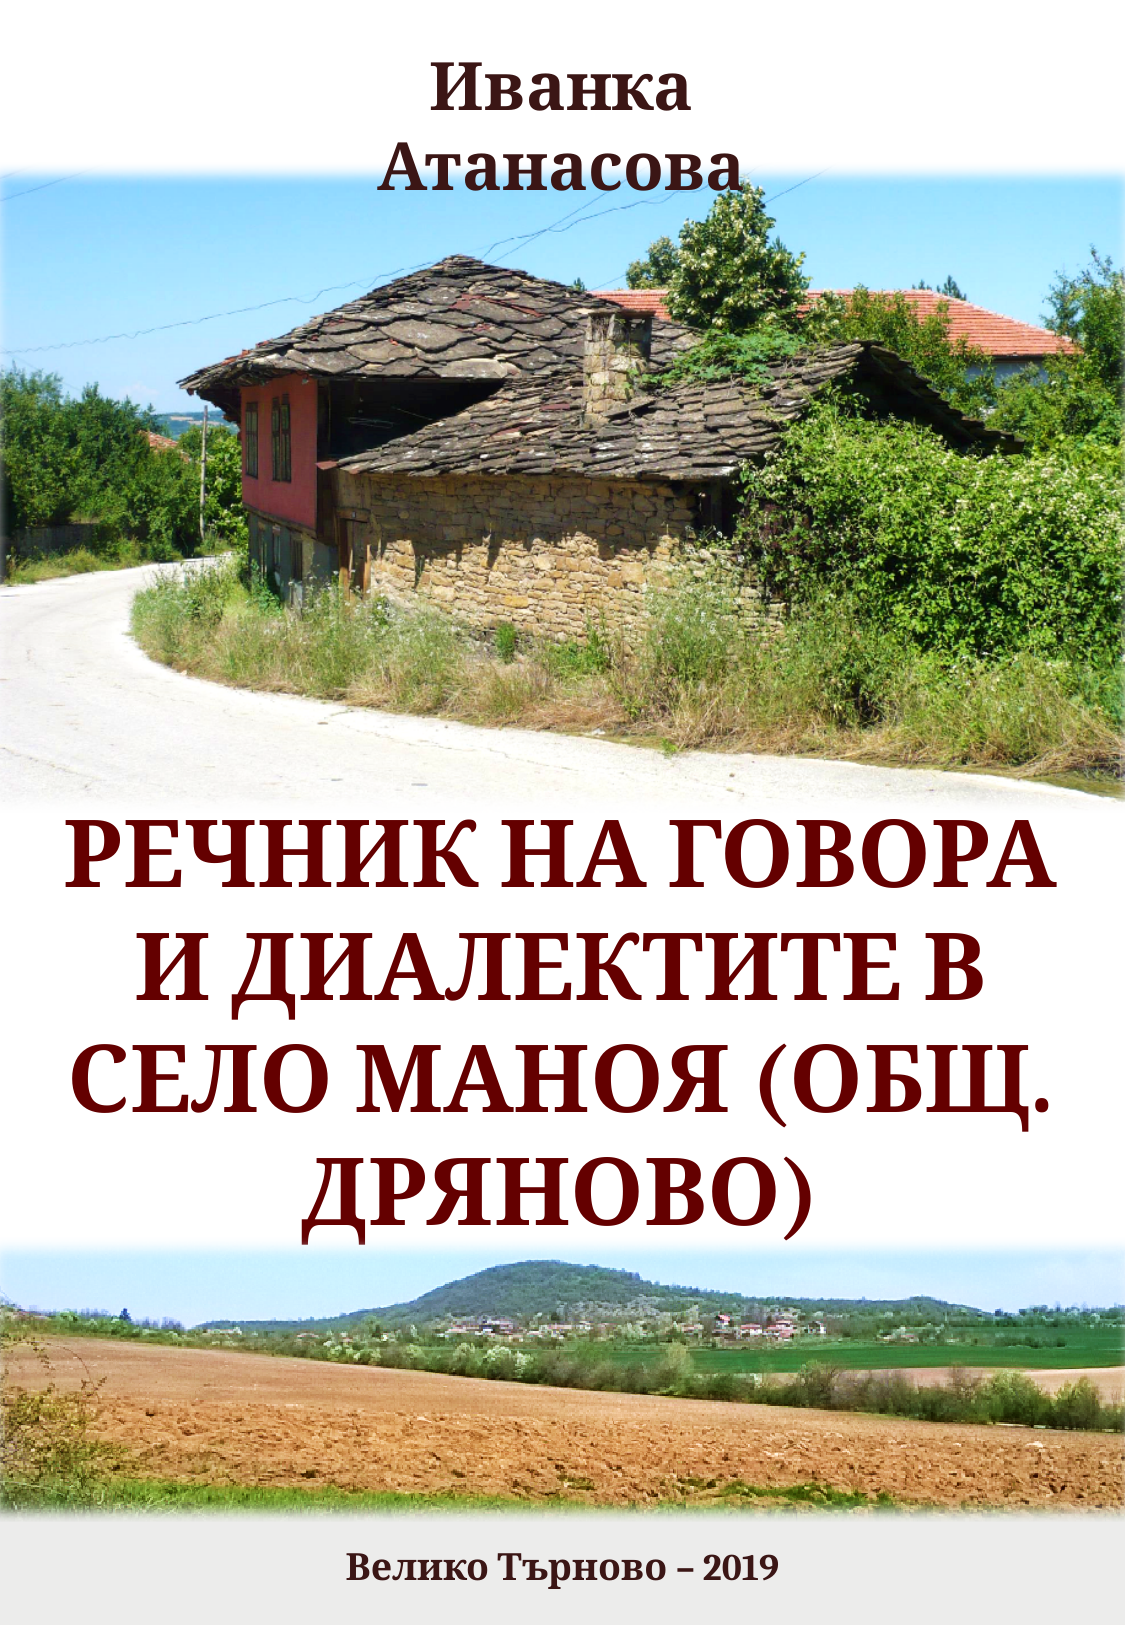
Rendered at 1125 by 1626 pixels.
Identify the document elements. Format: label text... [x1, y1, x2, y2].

picture [0, 162, 1125, 813]
text_box Речник на говора и диалектите в село Маноя (общ. Дряново) [13, 846, 1108, 1193]
text_box Иванка Атанасова [243, 36, 881, 160]
picture [0, 1237, 1125, 1522]
text_box [0, 1530, 1125, 1625]
text_box Велико Търново – 2019 [19, 1530, 1106, 1602]
